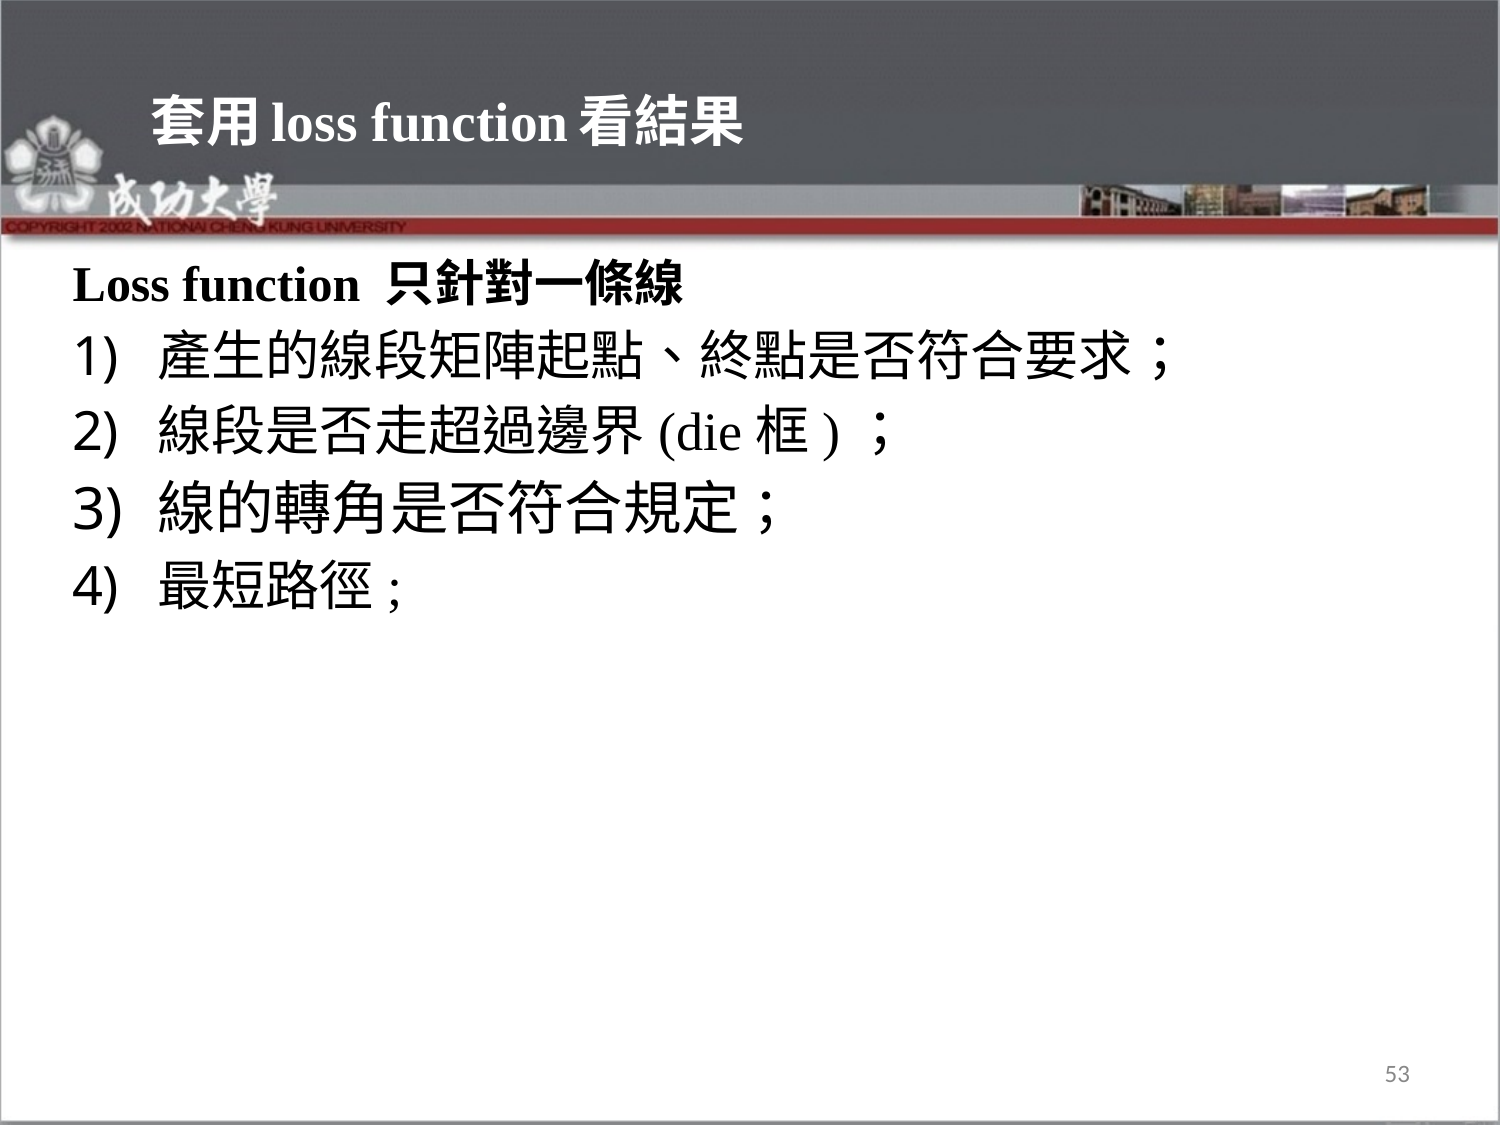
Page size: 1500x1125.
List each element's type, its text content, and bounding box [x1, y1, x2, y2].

title 套用loss function看結果 [135, 45, 1425, 161]
slide_number 53 [1074, 1042, 1425, 1103]
picture [0, 0, 1500, 1125]
list Loss function 只針對一條線 產生的線段矩陣起點、終點是否符合要求； 線段是否走超過邊界(die框)； 線的轉角是否符合規定； 最短路徑; [41, 243, 1459, 1041]
